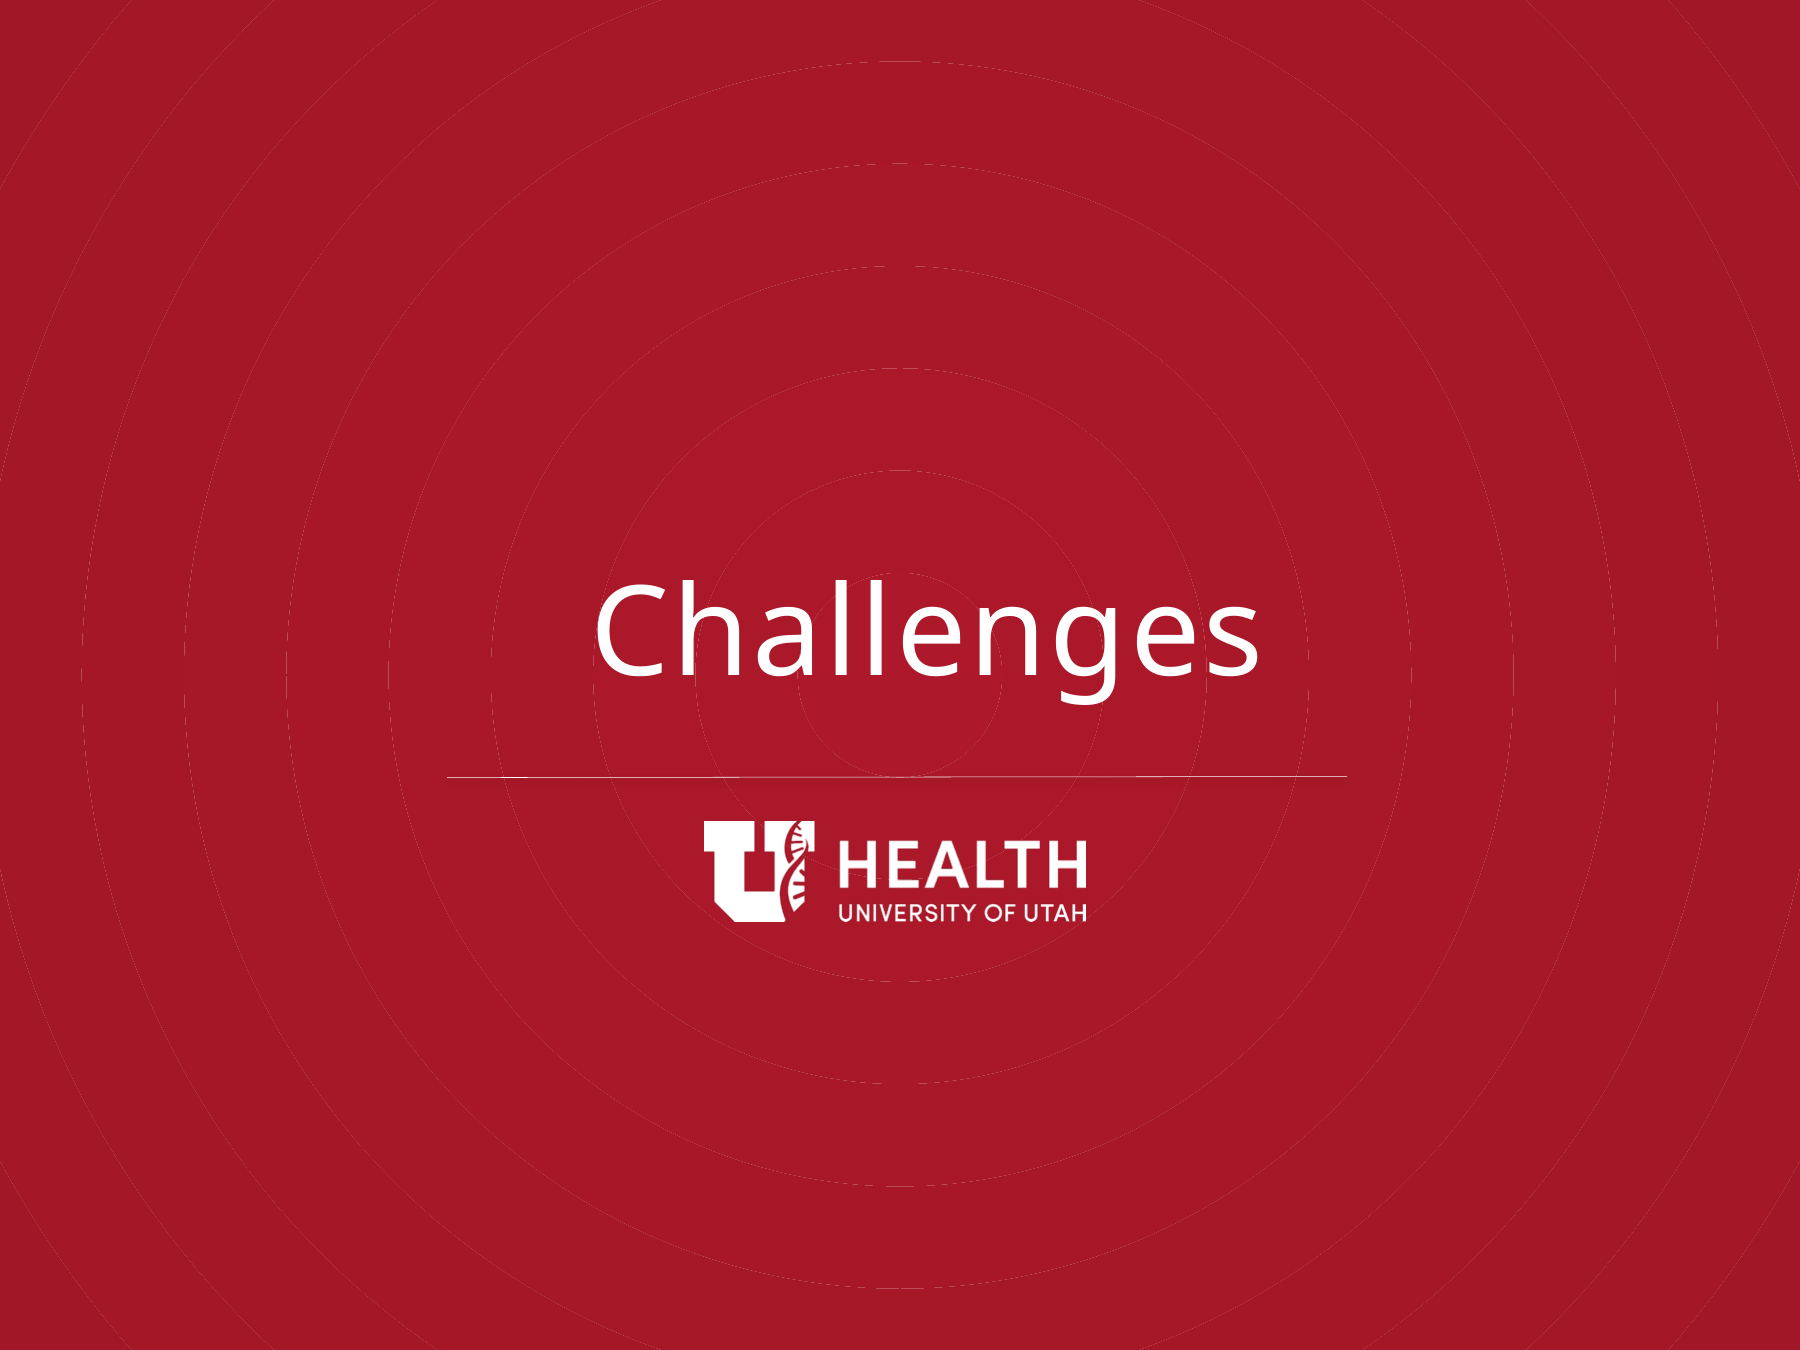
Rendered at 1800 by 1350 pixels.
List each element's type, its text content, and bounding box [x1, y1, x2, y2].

list Challenges [165, 543, 1690, 751]
picture [704, 821, 1086, 922]
